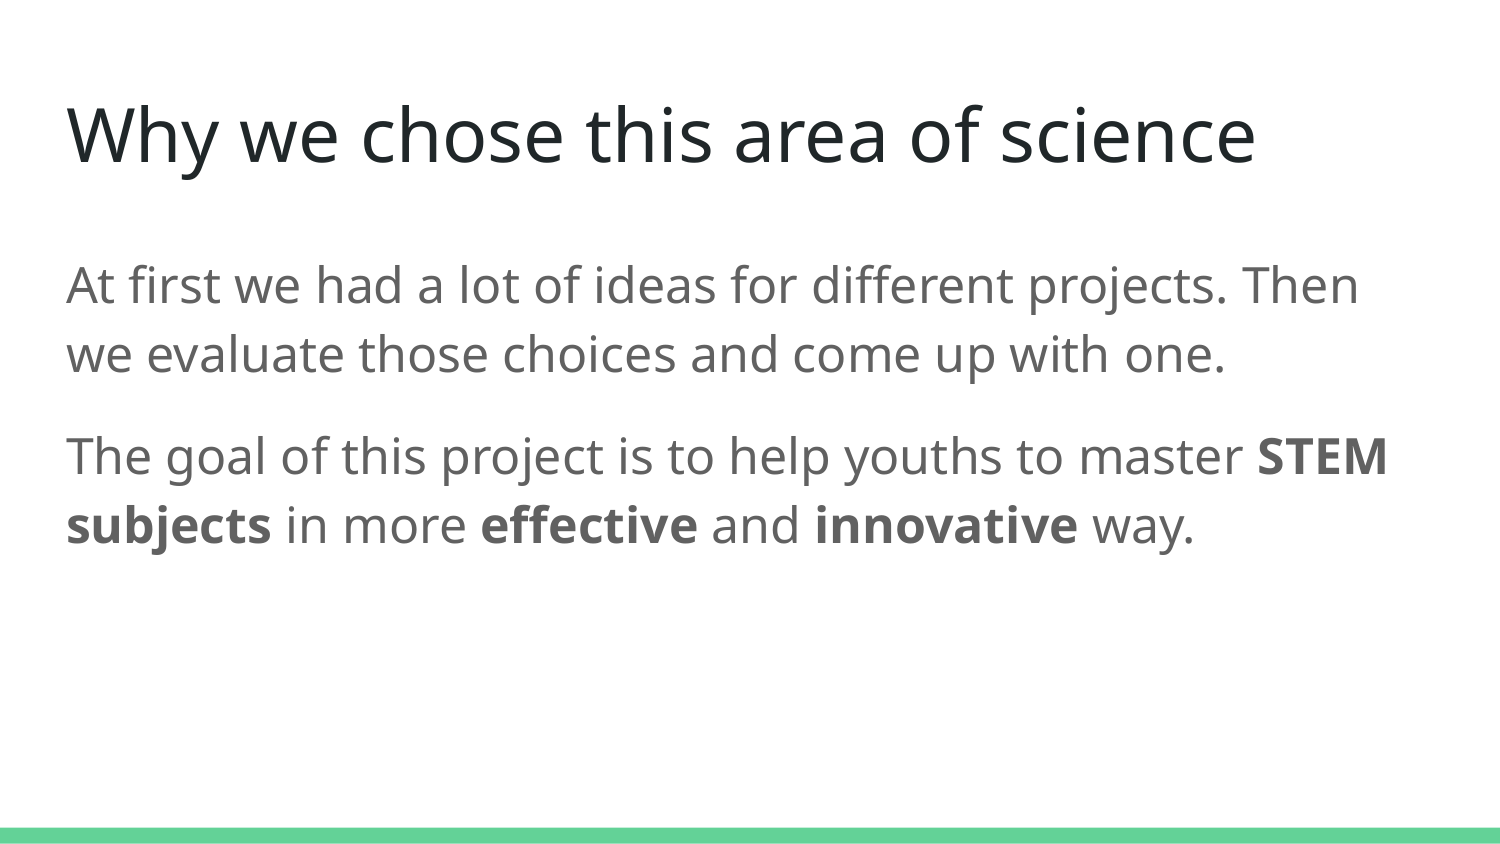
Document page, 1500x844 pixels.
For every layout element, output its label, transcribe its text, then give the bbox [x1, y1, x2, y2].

list At first we had a lot of ideas for different projects. Then we evaluate those choices and come up with one. The goal of this project is to help youths to master STEM subjects in more effective and innovative way. [51, 229, 1449, 750]
title Why we chose this area of science [51, 72, 1449, 167]
